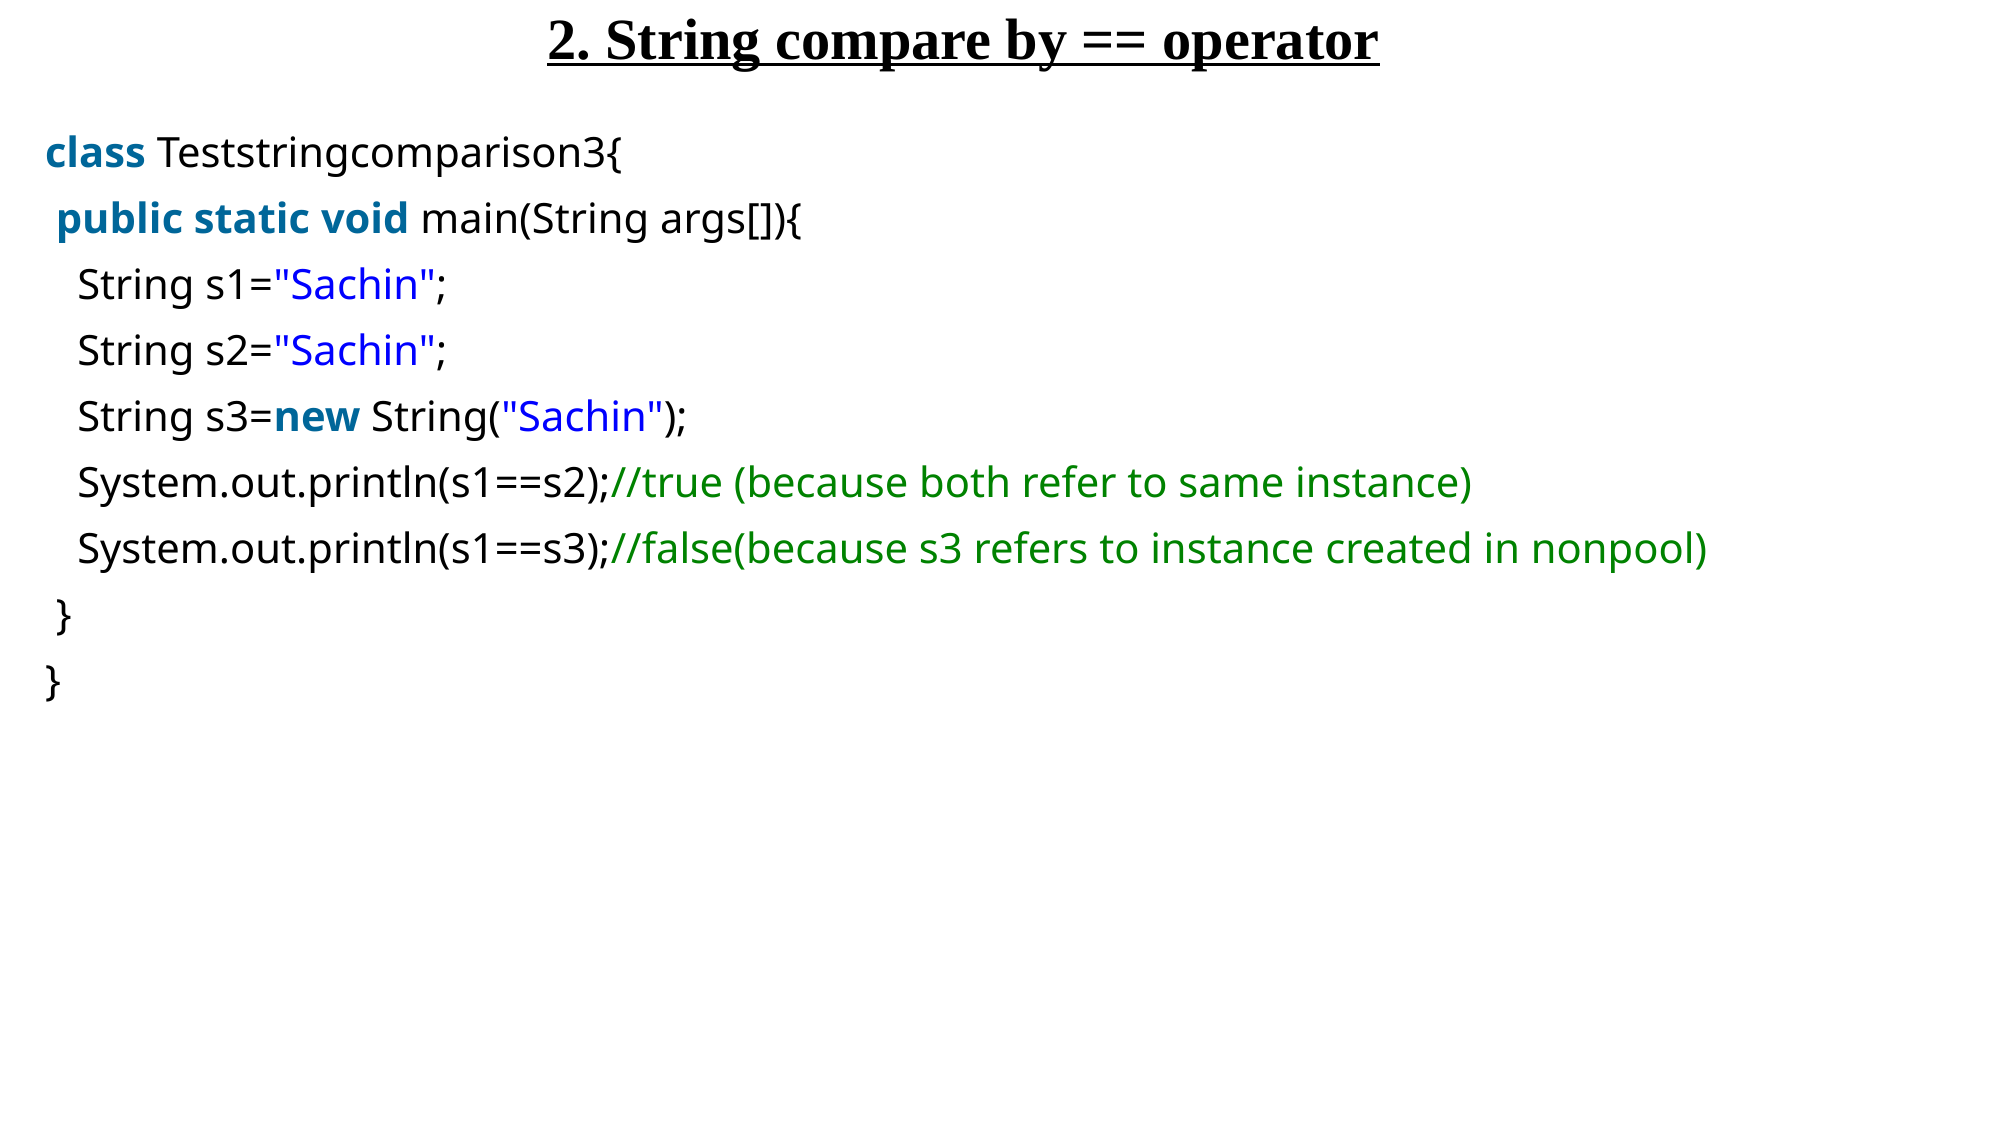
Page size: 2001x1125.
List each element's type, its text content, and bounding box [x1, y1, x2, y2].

title 2. String compare by == operator [213, 0, 1714, 80]
subtitle class Teststringcomparison3{ public static void main(String args[]){ String s1="Sachin"; String s2="Sachin"; String s3=new String("Sachin"); System.out.println(s1==s2);//true (because both refer to same instance) System.out.println(s1==s3);//false(because s3 refers to instance created in nonpool) } } [30, 124, 1965, 858]
